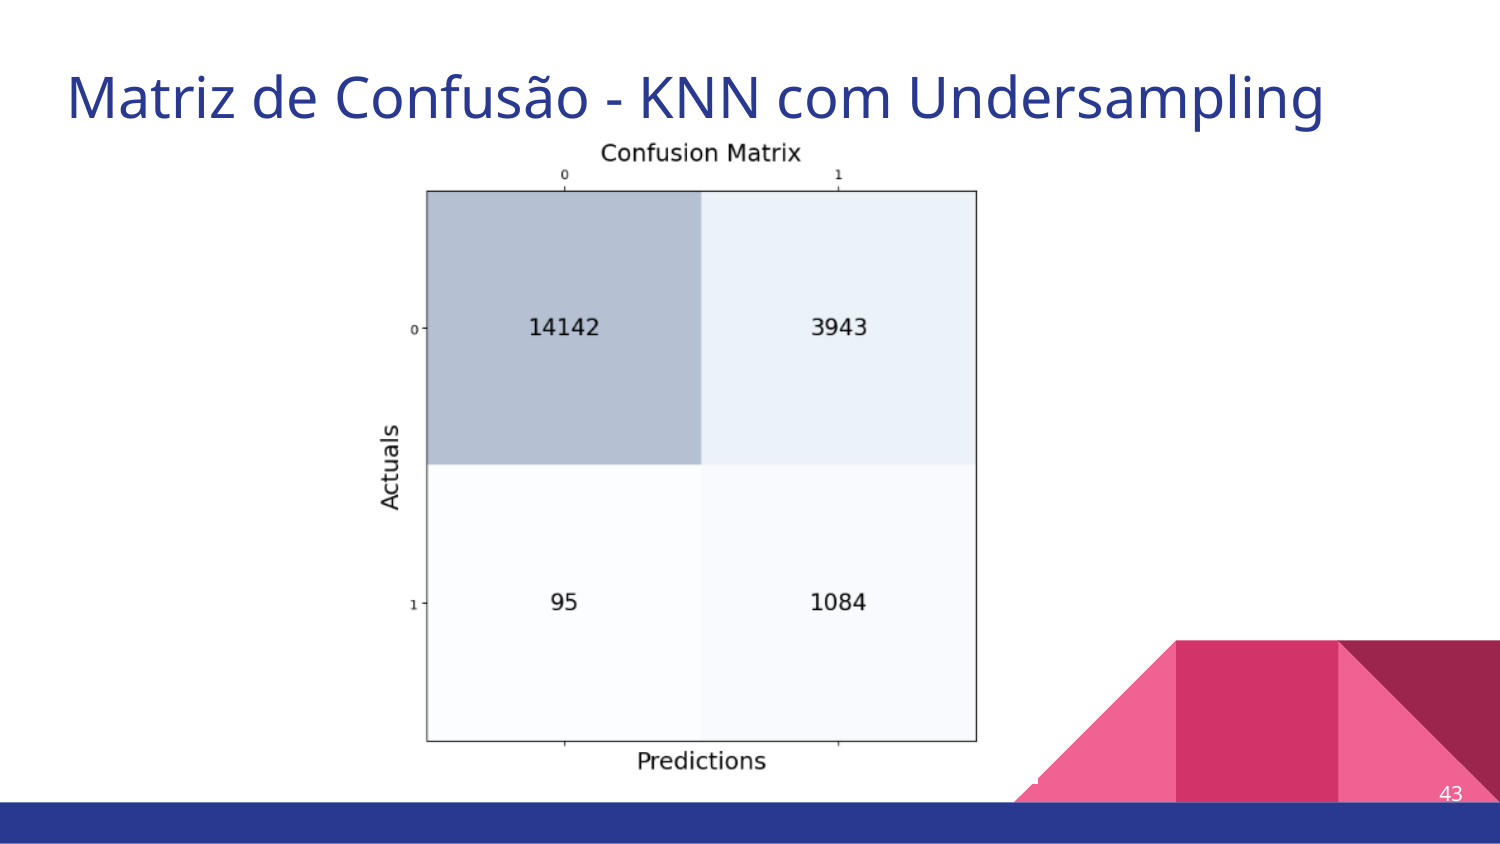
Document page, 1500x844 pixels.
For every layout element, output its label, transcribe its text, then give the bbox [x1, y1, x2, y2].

title Matriz de Confusão - KNN com Undersampling [51, 46, 1449, 146]
slide_number ‹#› [1387, 762, 1478, 828]
picture [364, 134, 1038, 784]
